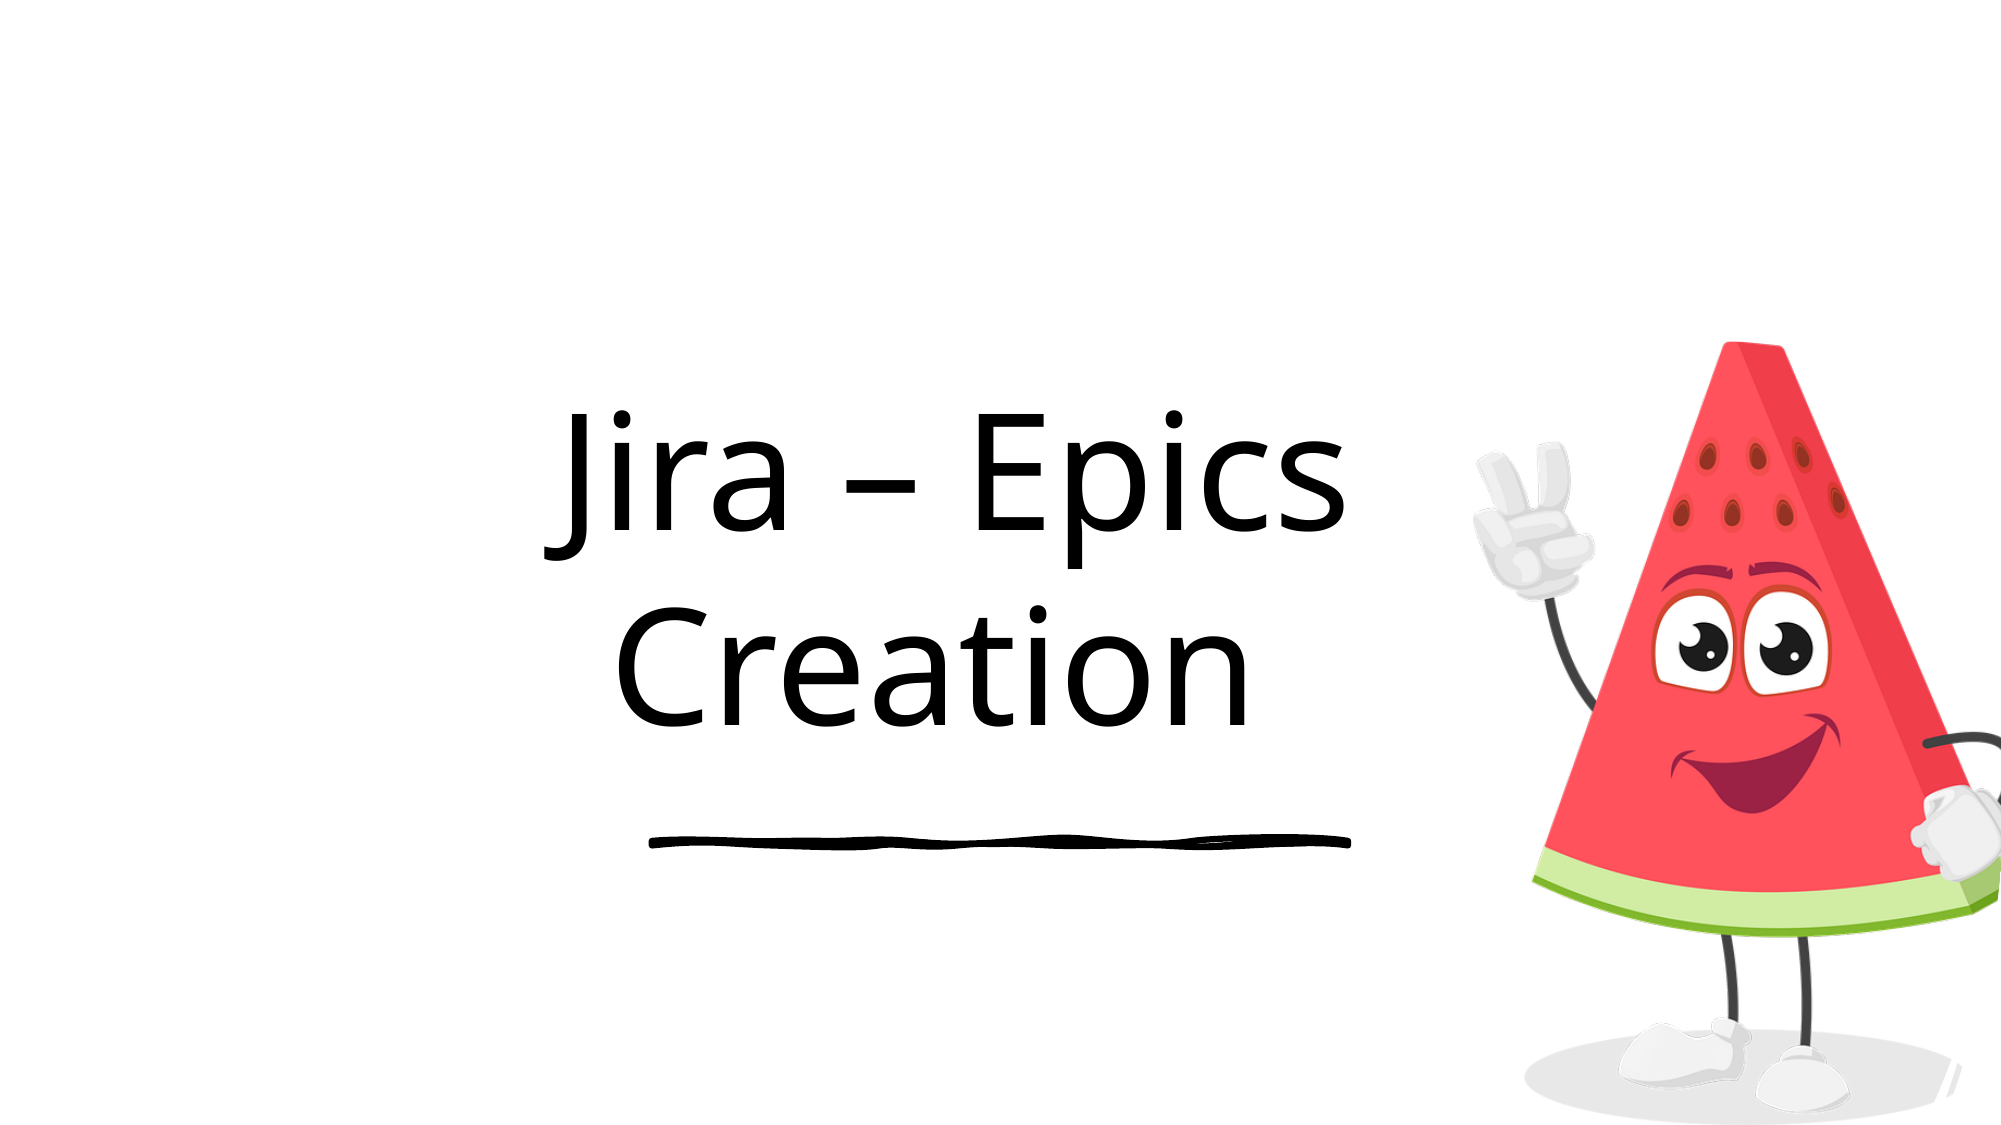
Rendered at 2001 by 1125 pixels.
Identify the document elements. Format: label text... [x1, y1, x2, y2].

title Jira – Epics Creation [316, 284, 1593, 841]
picture [1472, 341, 2001, 1125]
